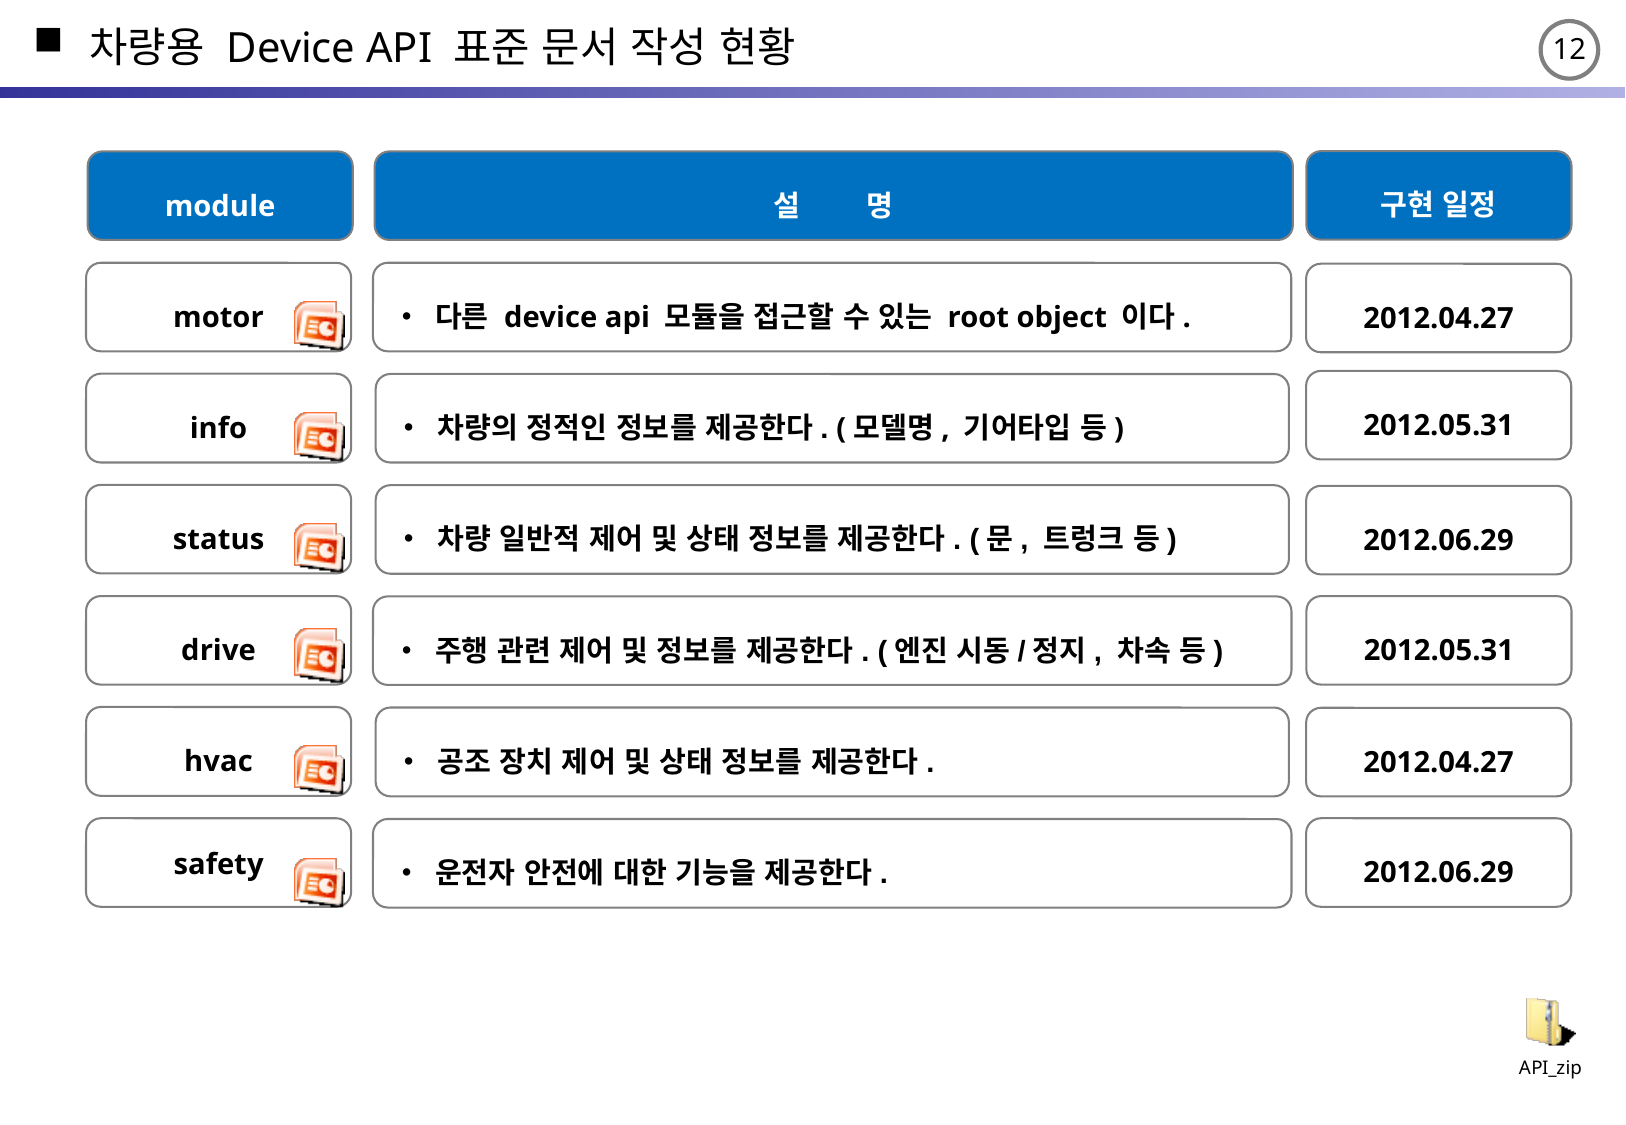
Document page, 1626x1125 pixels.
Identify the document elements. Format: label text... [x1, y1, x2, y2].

text_box 구현 일정 [1306, 151, 1572, 240]
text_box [288, 300, 352, 412]
text_box • 운전자 안전에 대한 기능을 제공한다. [372, 818, 1292, 908]
text_box module [87, 151, 353, 240]
text_box status [85, 484, 283, 574]
text_box 설 명 [374, 151, 1293, 240]
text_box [288, 412, 352, 522]
text_box hvac [85, 706, 283, 796]
text_box • 다른 device api 모듈을 접근할 수 있는 root object 이다. [372, 262, 1292, 352]
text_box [288, 523, 352, 628]
text_box drive [85, 596, 283, 685]
text_box • 차량의 정적인 정보를 제공한다. (모델명, 기어타입 등) [375, 373, 1289, 463]
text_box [1474, 998, 1625, 1125]
text_box 2012.06.29 [1306, 818, 1572, 907]
text_box info [85, 373, 283, 463]
text_box • 주행 관련 제어 및 정보를 제공한다. (엔진 시동/정지, 차속 등) [372, 596, 1292, 685]
text_box 2012.06.29 [1306, 485, 1572, 575]
text_box safety [85, 818, 283, 907]
text_box 2012.05.31 [1306, 596, 1572, 685]
title 차량용 Device API 표준 문서 작성 현황 [16, 5, 1345, 86]
text_box motor [85, 262, 352, 352]
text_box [288, 628, 352, 744]
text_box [288, 745, 352, 857]
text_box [288, 857, 352, 986]
text_box • 차량 일반적 제어 및 상태 정보를 제공한다. (문, 트렁크 등) [375, 485, 1289, 574]
text_box 2012.04.27 [1306, 707, 1572, 797]
text_box • 공조 장치 제어 및 상태 정보를 제공한다. [375, 707, 1289, 797]
text_box 2012.04.27 [1306, 263, 1572, 353]
text_box 2012.05.31 [1306, 370, 1572, 460]
